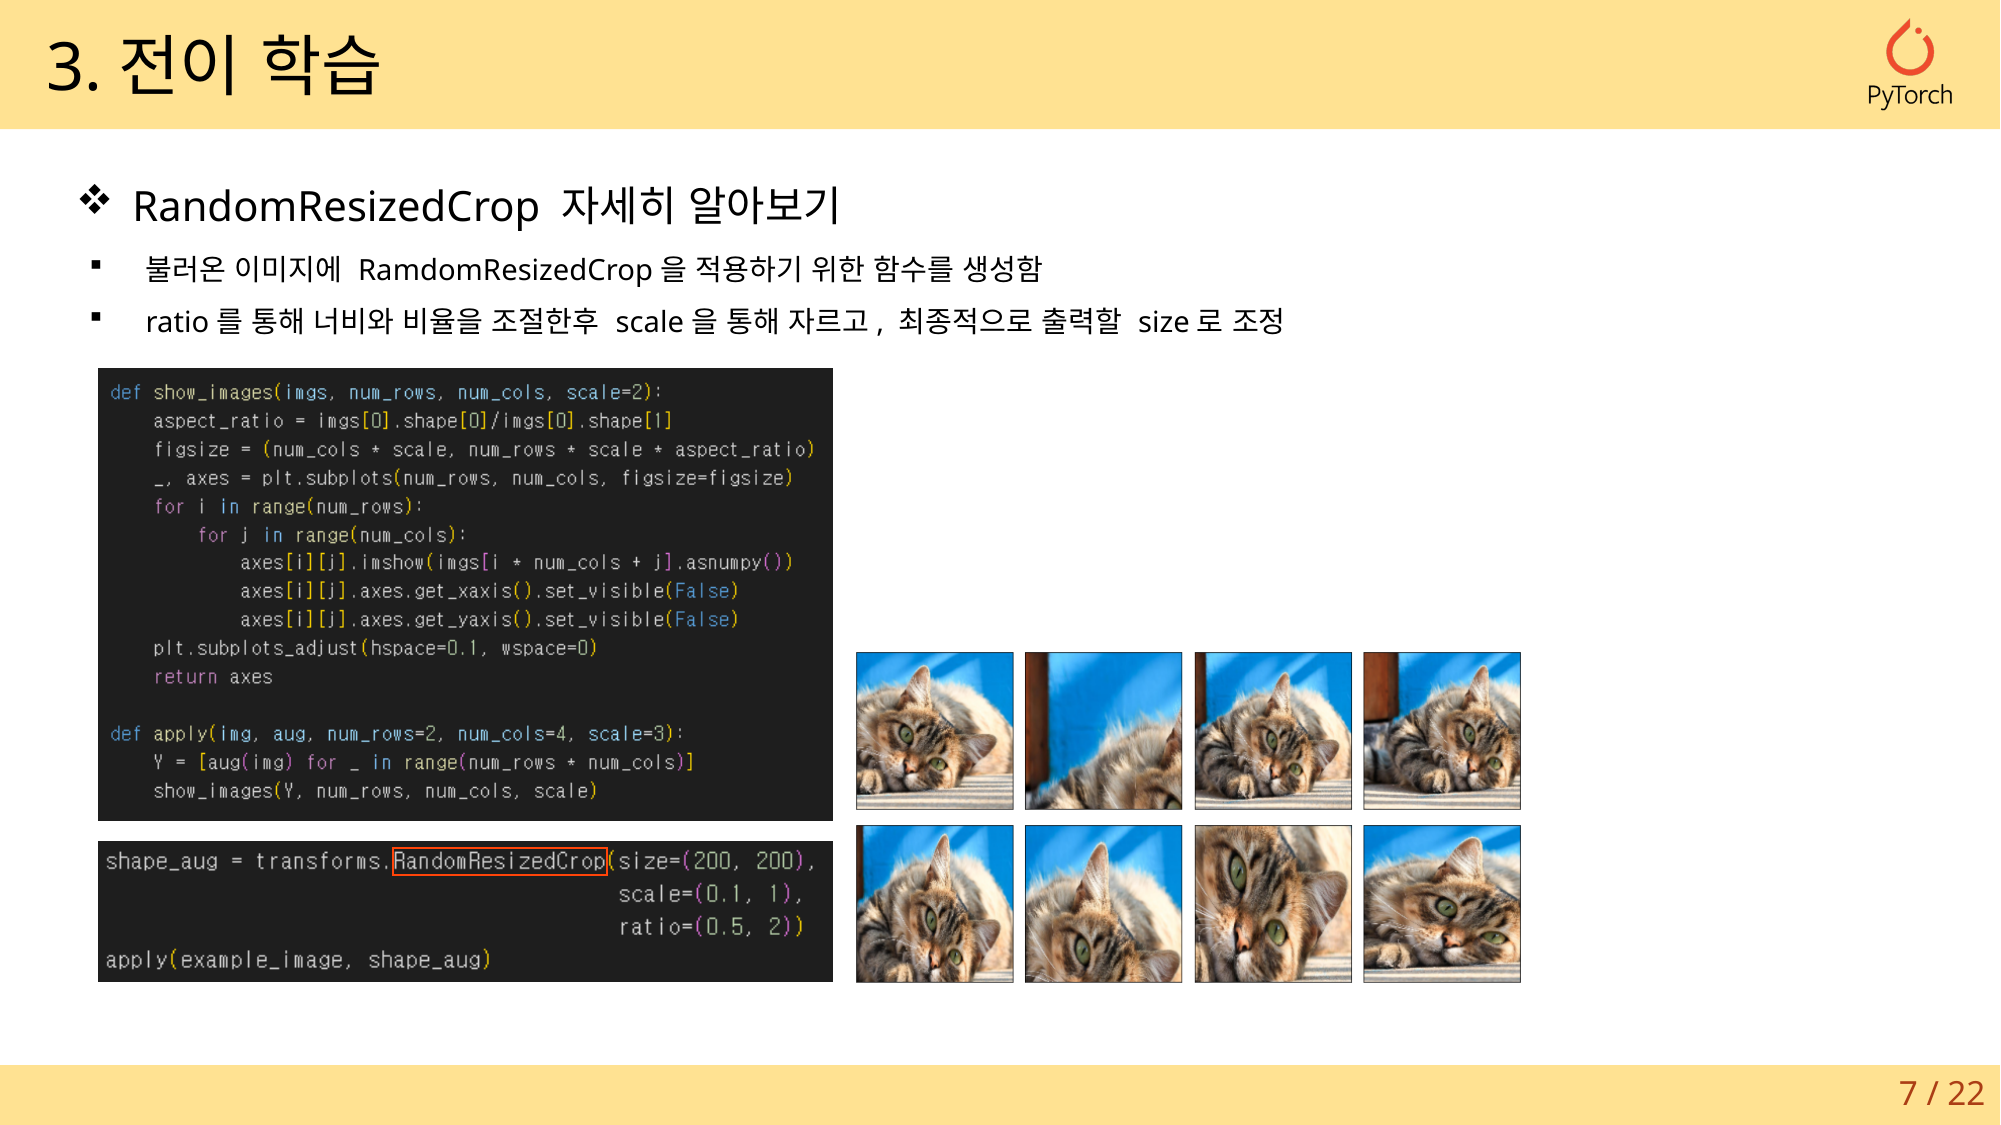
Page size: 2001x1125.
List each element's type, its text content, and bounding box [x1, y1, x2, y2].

text_box 3.전이 학습 [31, 16, 399, 112]
text_box 불러온 이미지에 RamdomResizedCrop을 적용하기 위한 함수를 생성함 ratio를 통해 너비와 비율을 조절한후 scale을 통해 자르고, 최종적으로 출력할 size로 조정 [74, 226, 1301, 406]
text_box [98, 368, 1527, 993]
slide_number 7 / 22 [1550, 1065, 2000, 1125]
picture [1867, 16, 1954, 113]
text_box RandomResizedCrop 자세히 알아보기 [61, 147, 858, 238]
